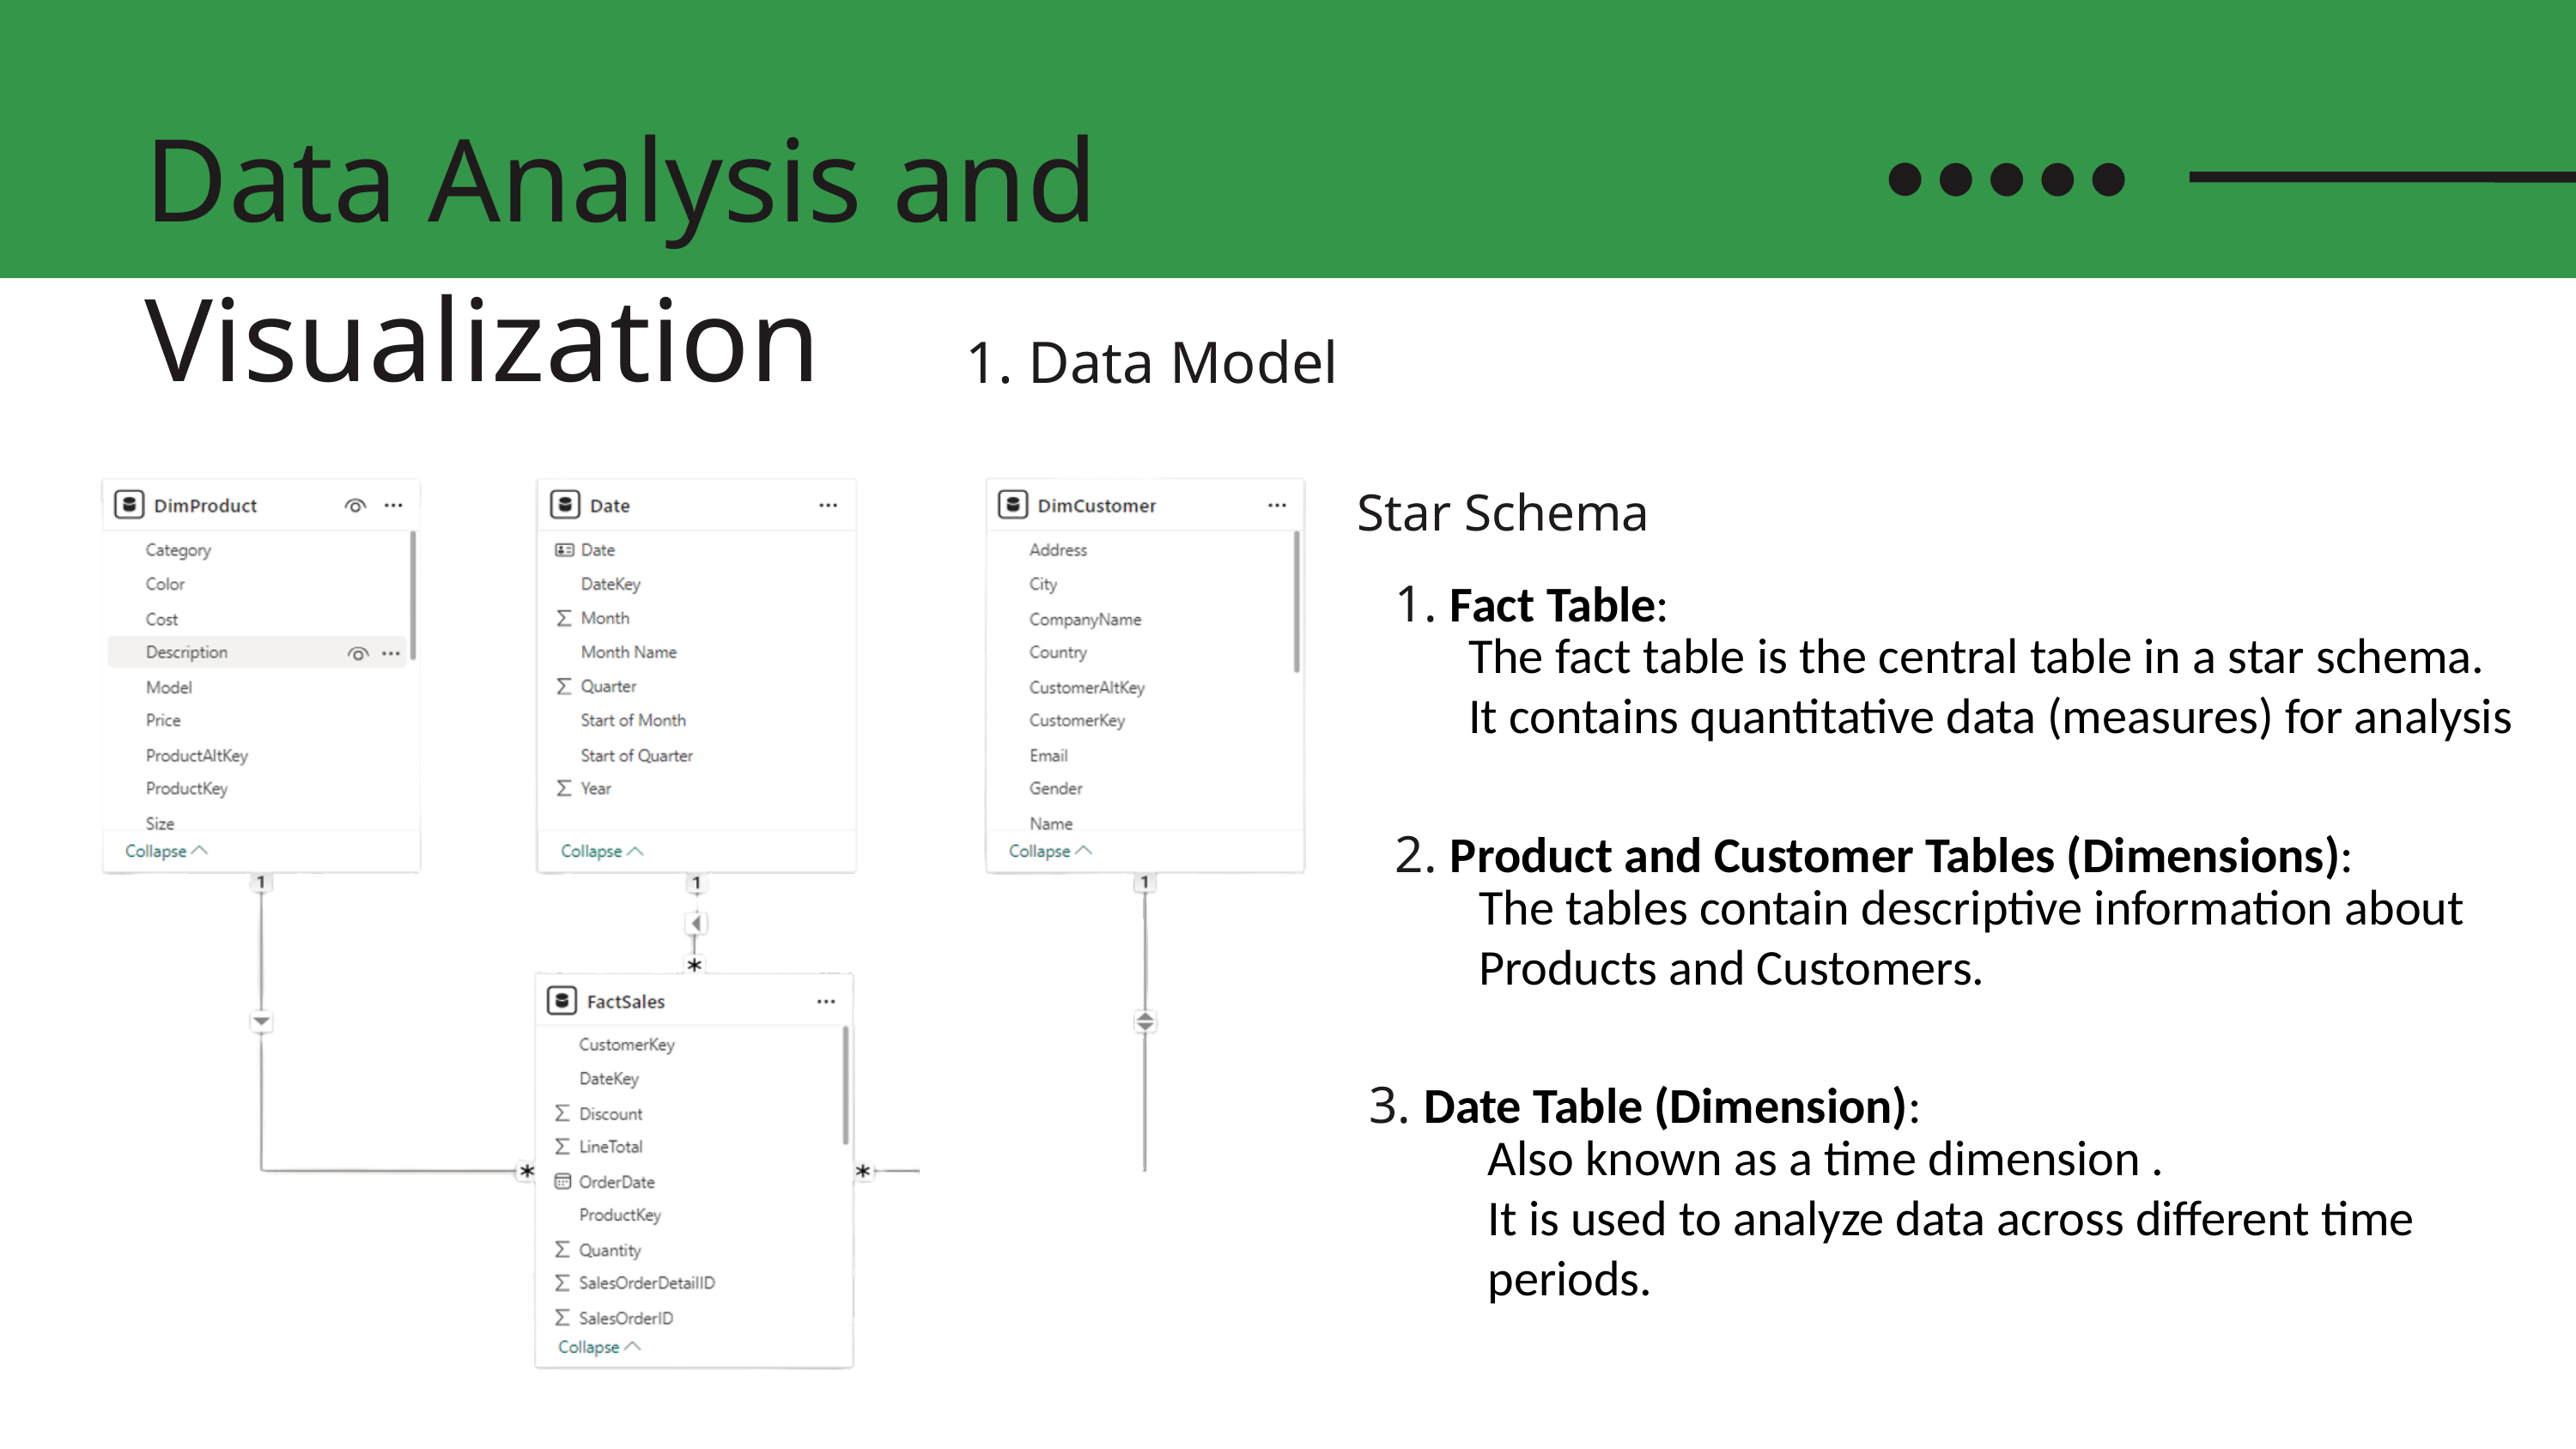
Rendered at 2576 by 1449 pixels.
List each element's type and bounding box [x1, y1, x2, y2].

picture [84, 462, 1338, 1383]
text_box [0, 0, 2576, 1449]
